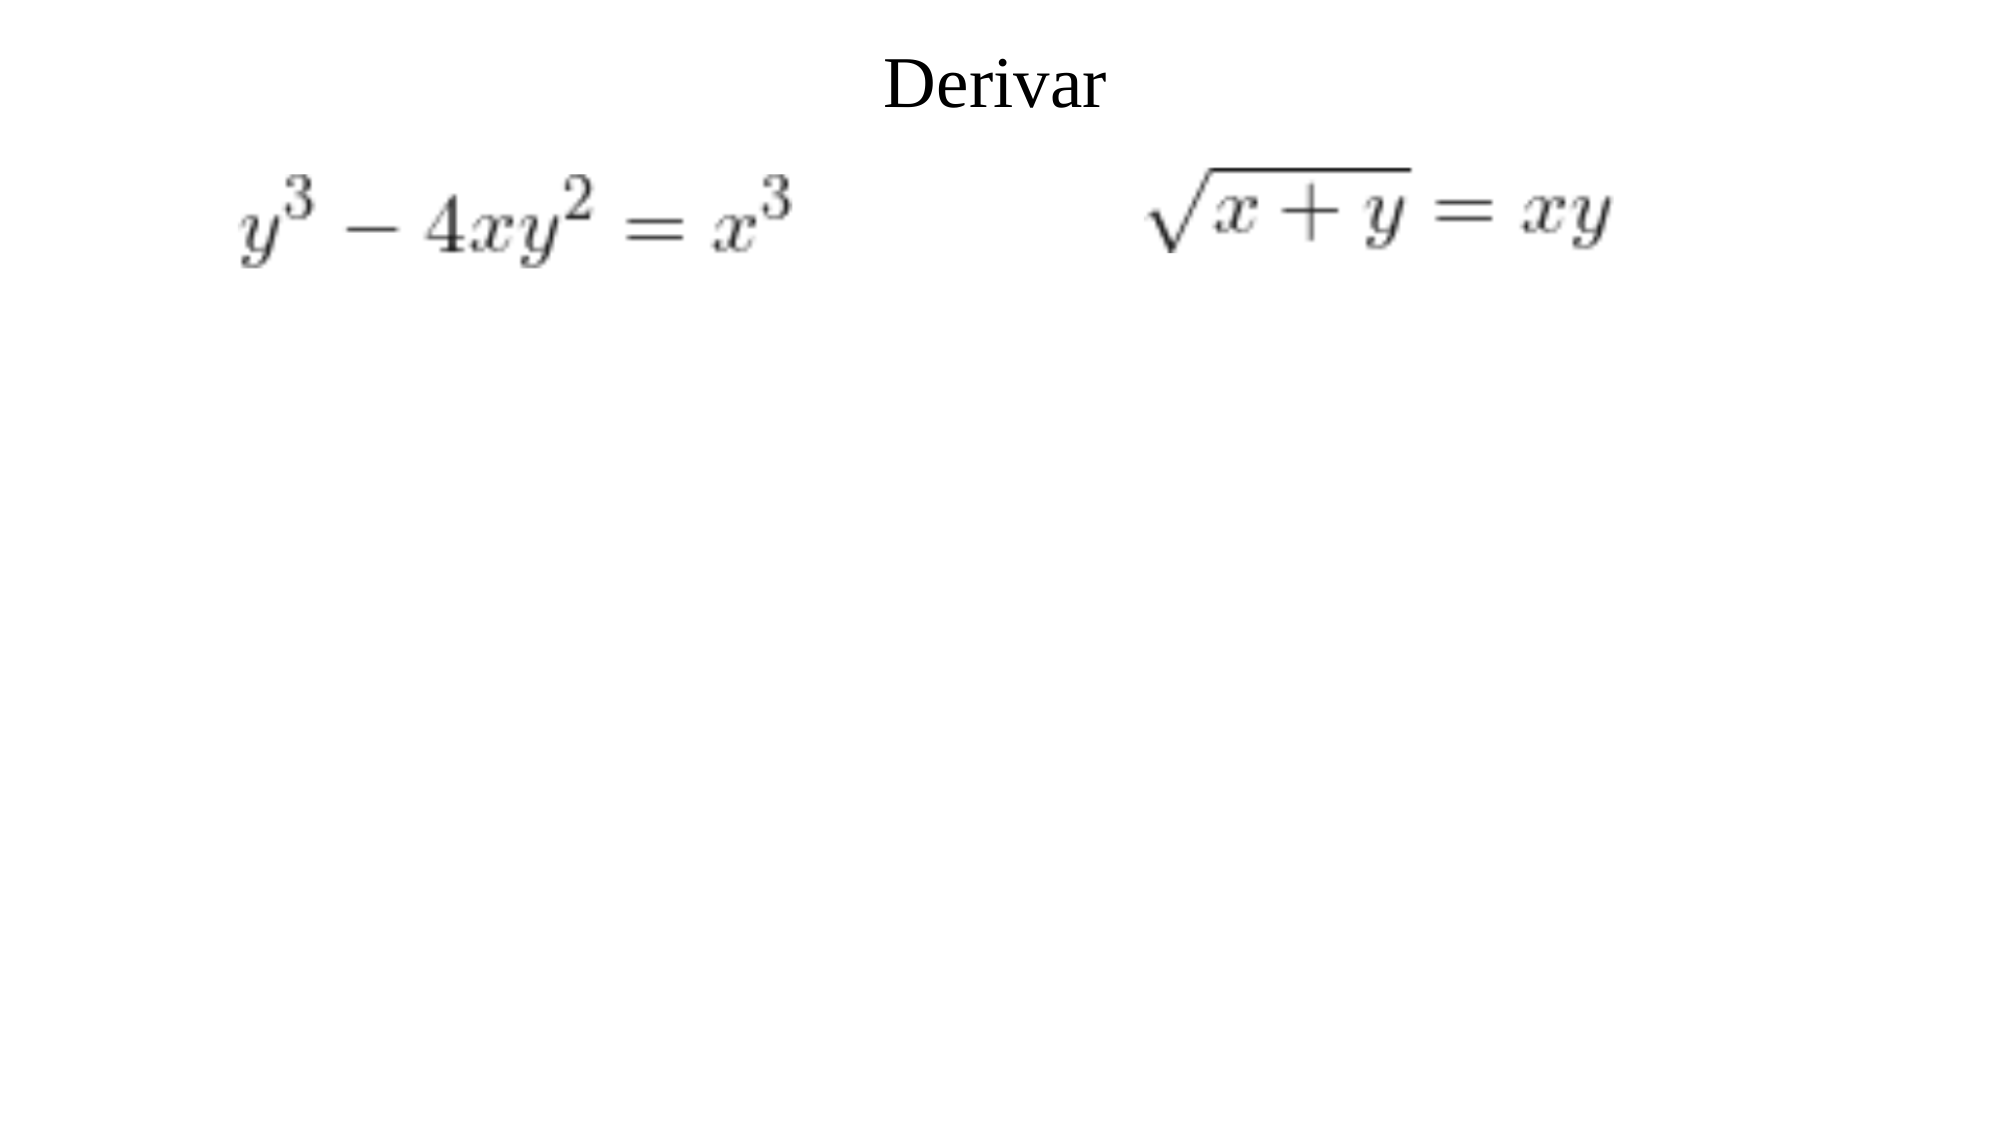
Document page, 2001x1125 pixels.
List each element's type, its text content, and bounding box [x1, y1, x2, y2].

text_box Derivar [614, 26, 1395, 130]
picture [1120, 134, 1669, 296]
picture [214, 130, 846, 296]
